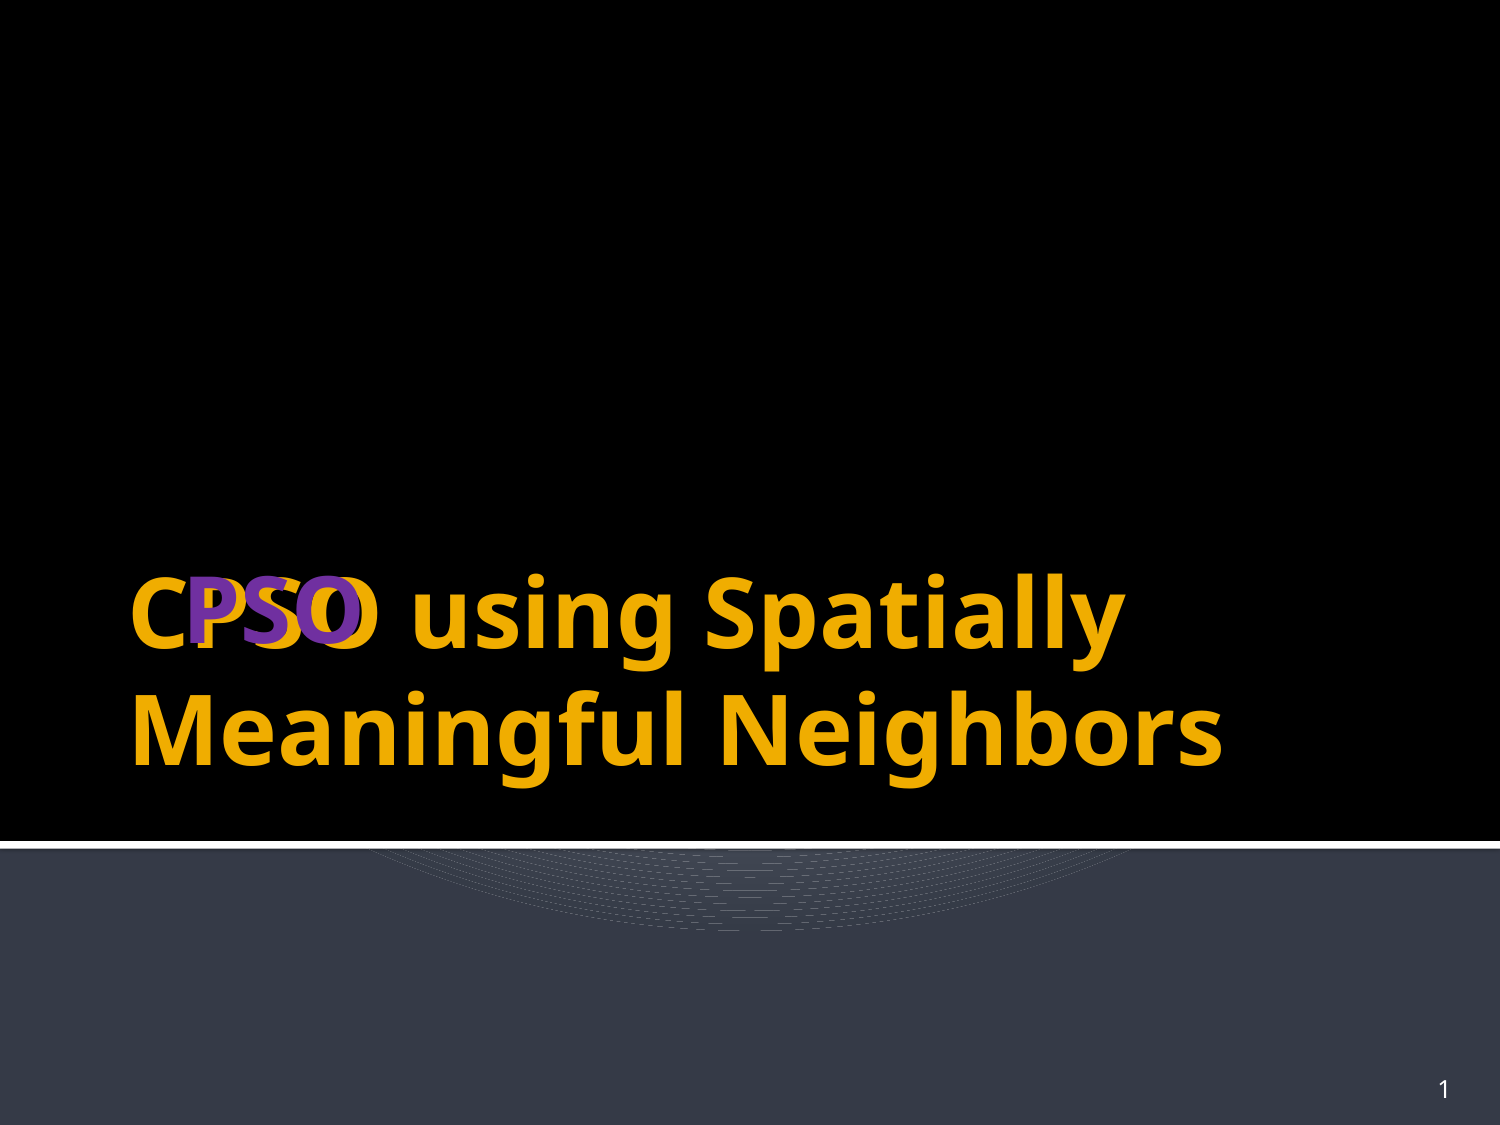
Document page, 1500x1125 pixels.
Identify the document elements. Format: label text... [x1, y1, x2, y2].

slide_number 1 [1345, 1062, 1467, 1108]
subtitle PSO [162, 549, 388, 663]
title CPSO using Spatially Meaningful Neighbors [112, 550, 1438, 825]
